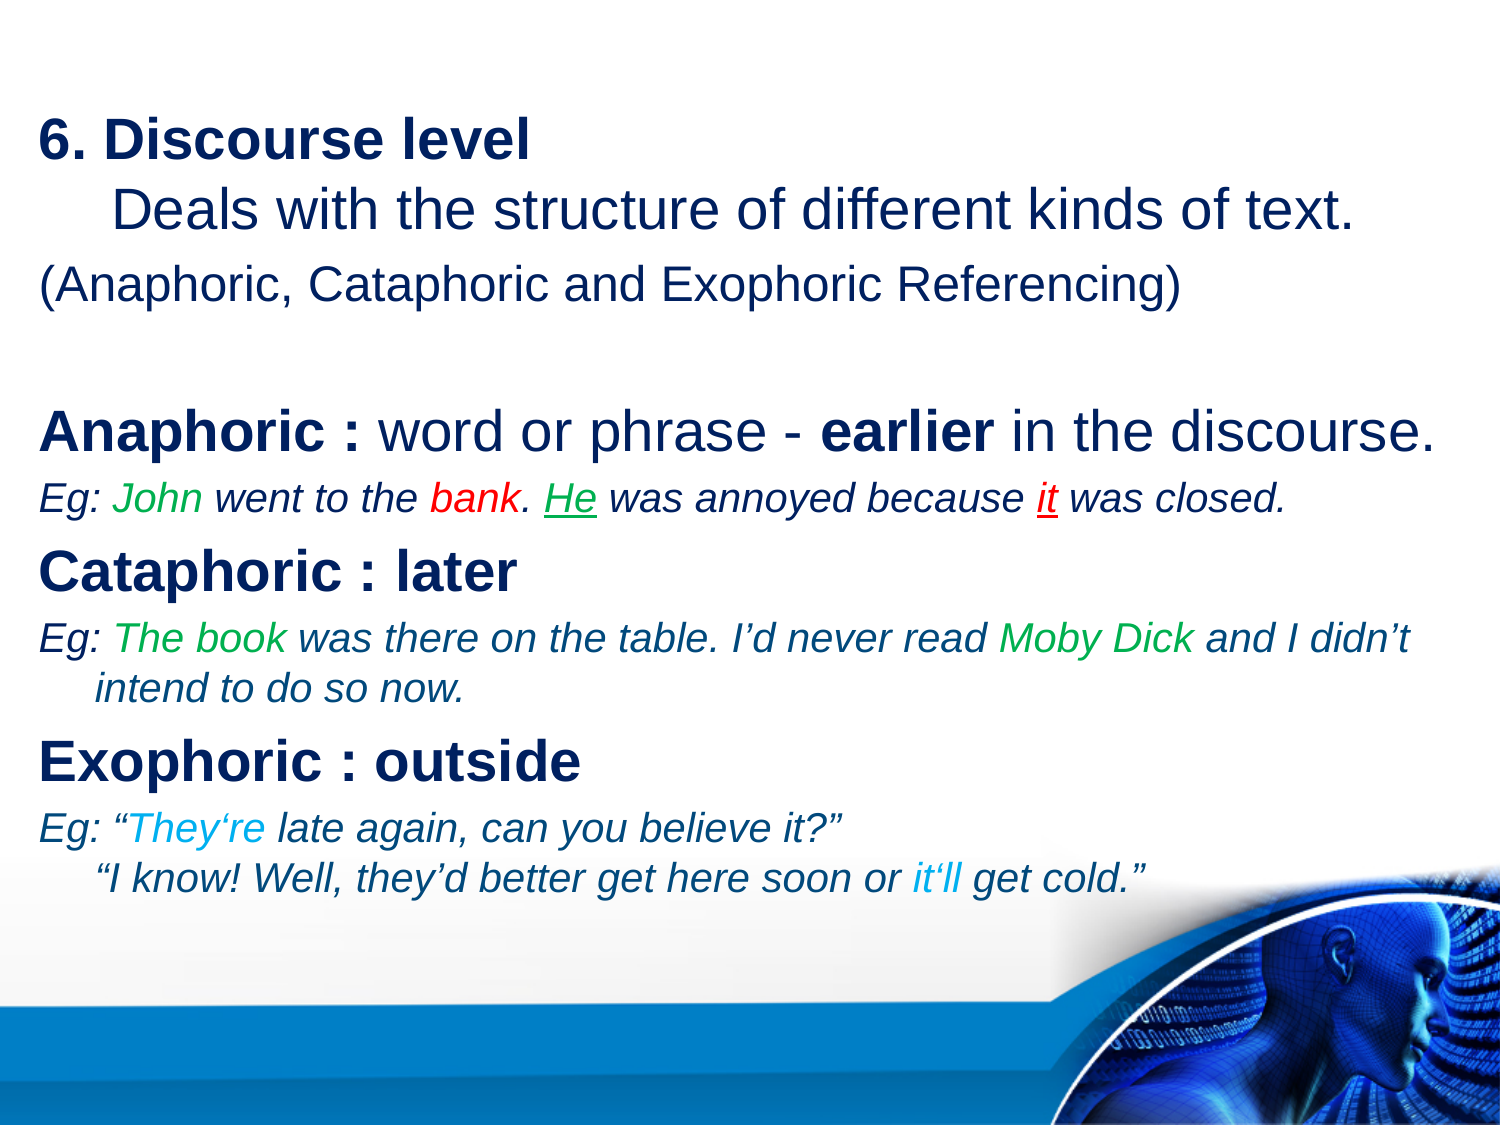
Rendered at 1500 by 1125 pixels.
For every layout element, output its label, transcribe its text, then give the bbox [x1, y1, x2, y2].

list 6. Discourse level Deals with the structure of different kinds of text. (Anaphoric, Cataphoric and Exophoric Referencing) Anaphoric : word or phrase - earlier in the discourse. Eg: John went to the bank. He was annoyed because it was closed. Cataphoric : later Eg: The book was there on the table. I’d never read Moby Dick and I didn’t intend to do so now. Exophoric : outside Eg: “They‘re late again, can you believe it?” “I know! Well, they’d better get here soon or it‘ll get cold.” [23, 93, 1477, 973]
picture [0, 0, 1500, 1125]
